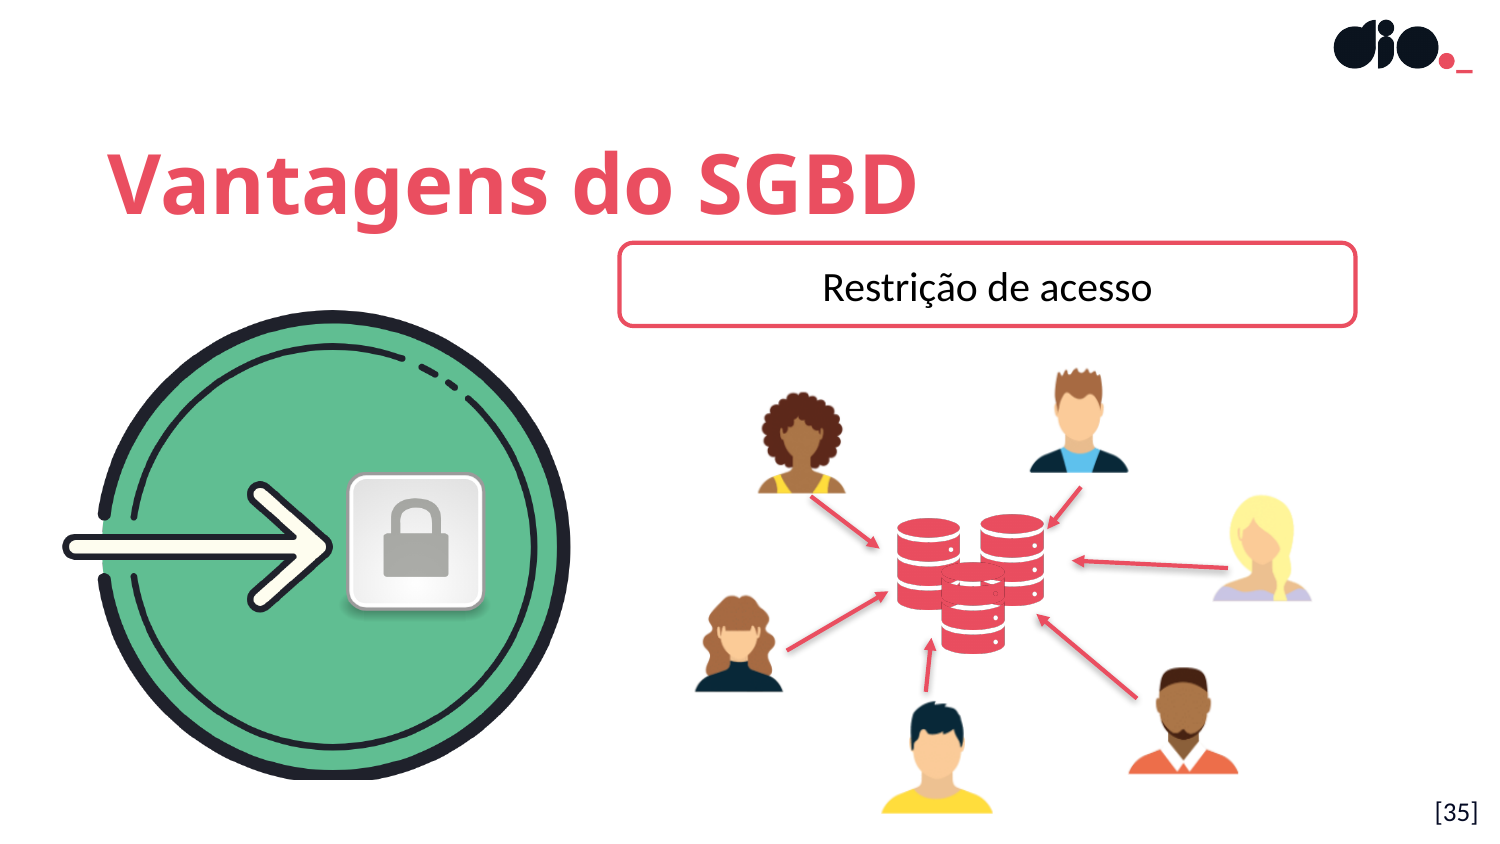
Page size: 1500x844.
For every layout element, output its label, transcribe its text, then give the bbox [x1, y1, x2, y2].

picture [35, 310, 583, 780]
slide_number [35] [1403, 779, 1494, 844]
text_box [611, 347, 1394, 828]
text_box Restrição de acesso [617, 240, 1358, 329]
picture [1333, 19, 1473, 74]
text_box Vantagens do SGBD [92, 104, 1408, 243]
